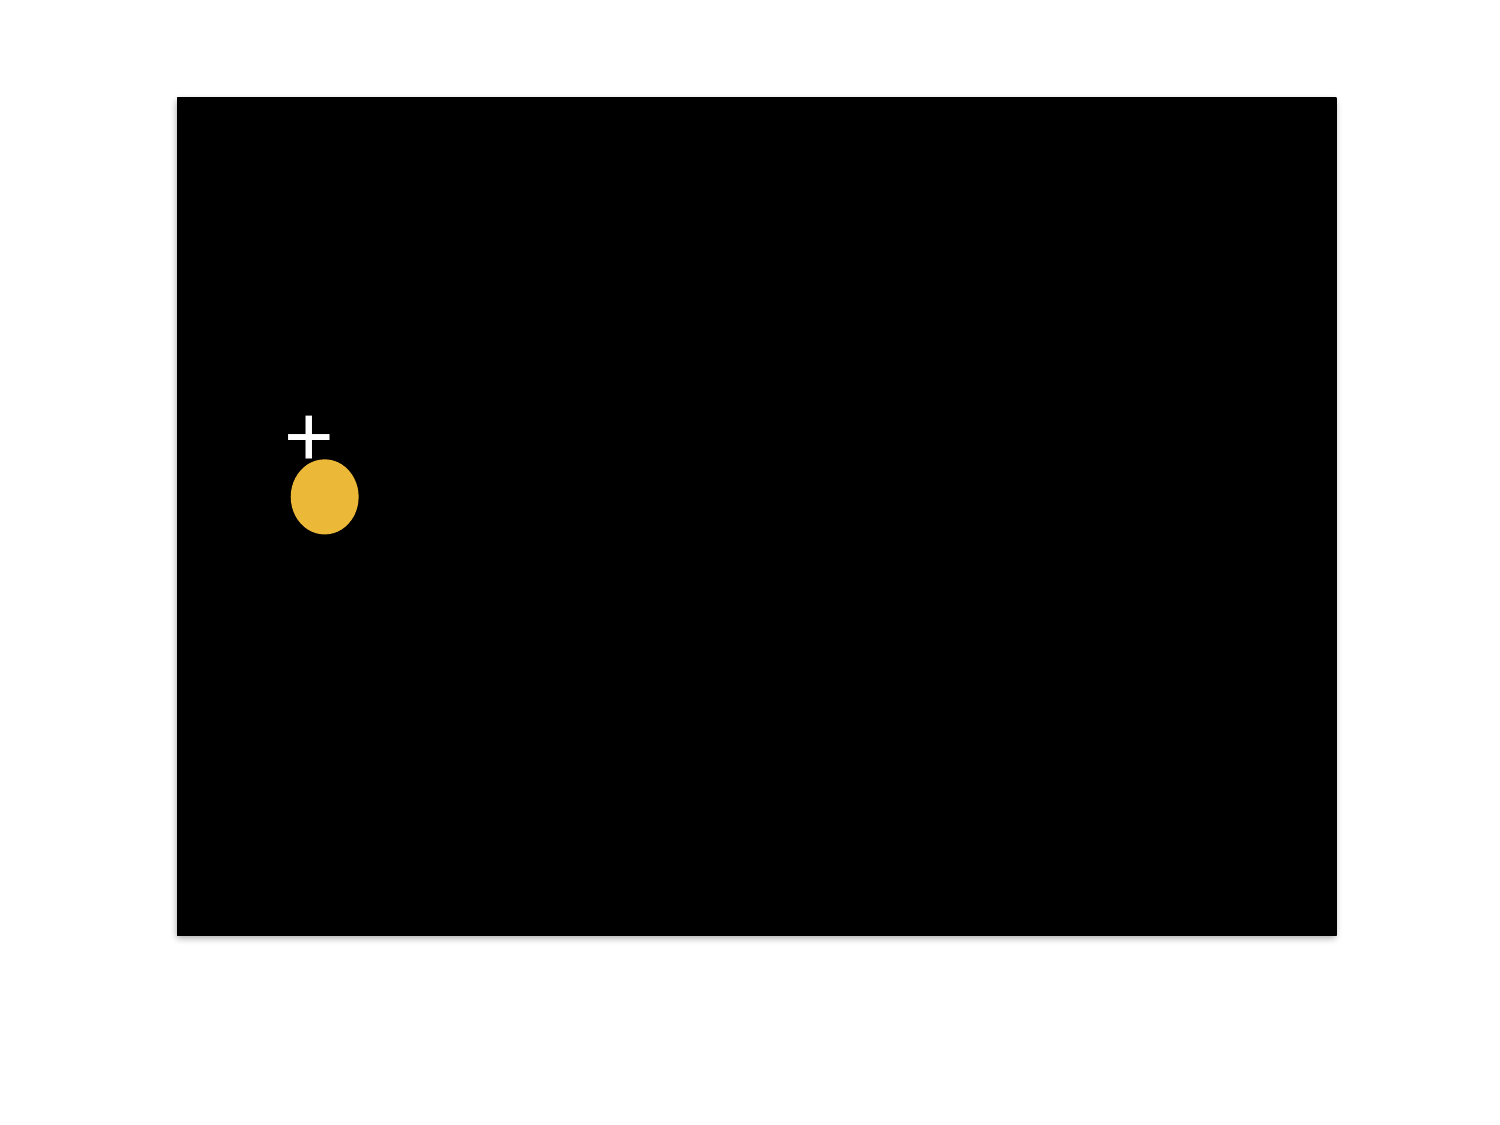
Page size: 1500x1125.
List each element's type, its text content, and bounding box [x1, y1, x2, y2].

text_box [177, 97, 1337, 936]
text_box + [271, 367, 358, 492]
text_box [290, 490, 359, 535]
